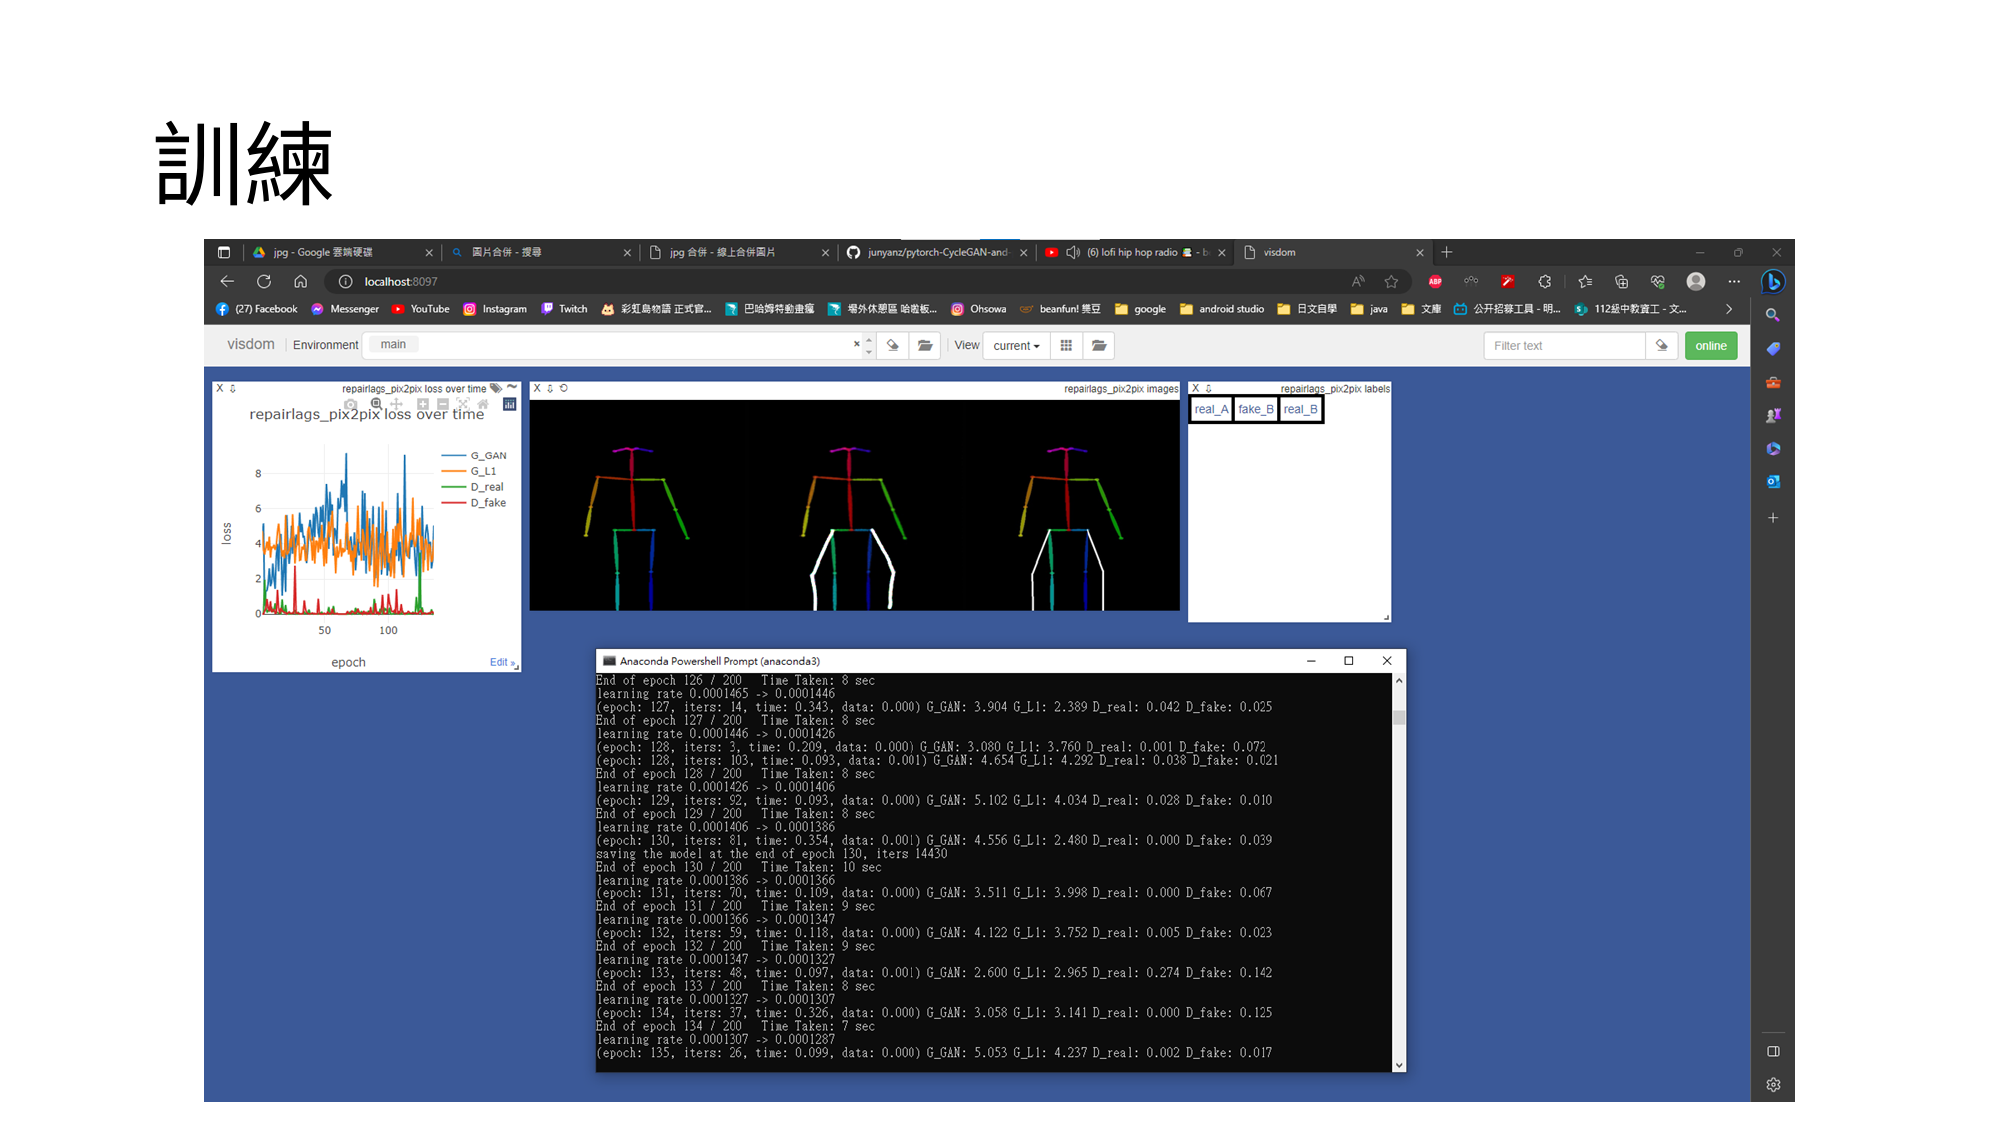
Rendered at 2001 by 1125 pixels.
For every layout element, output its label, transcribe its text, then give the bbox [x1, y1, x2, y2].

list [204, 239, 1795, 1102]
title 訓練 [137, 59, 1863, 278]
